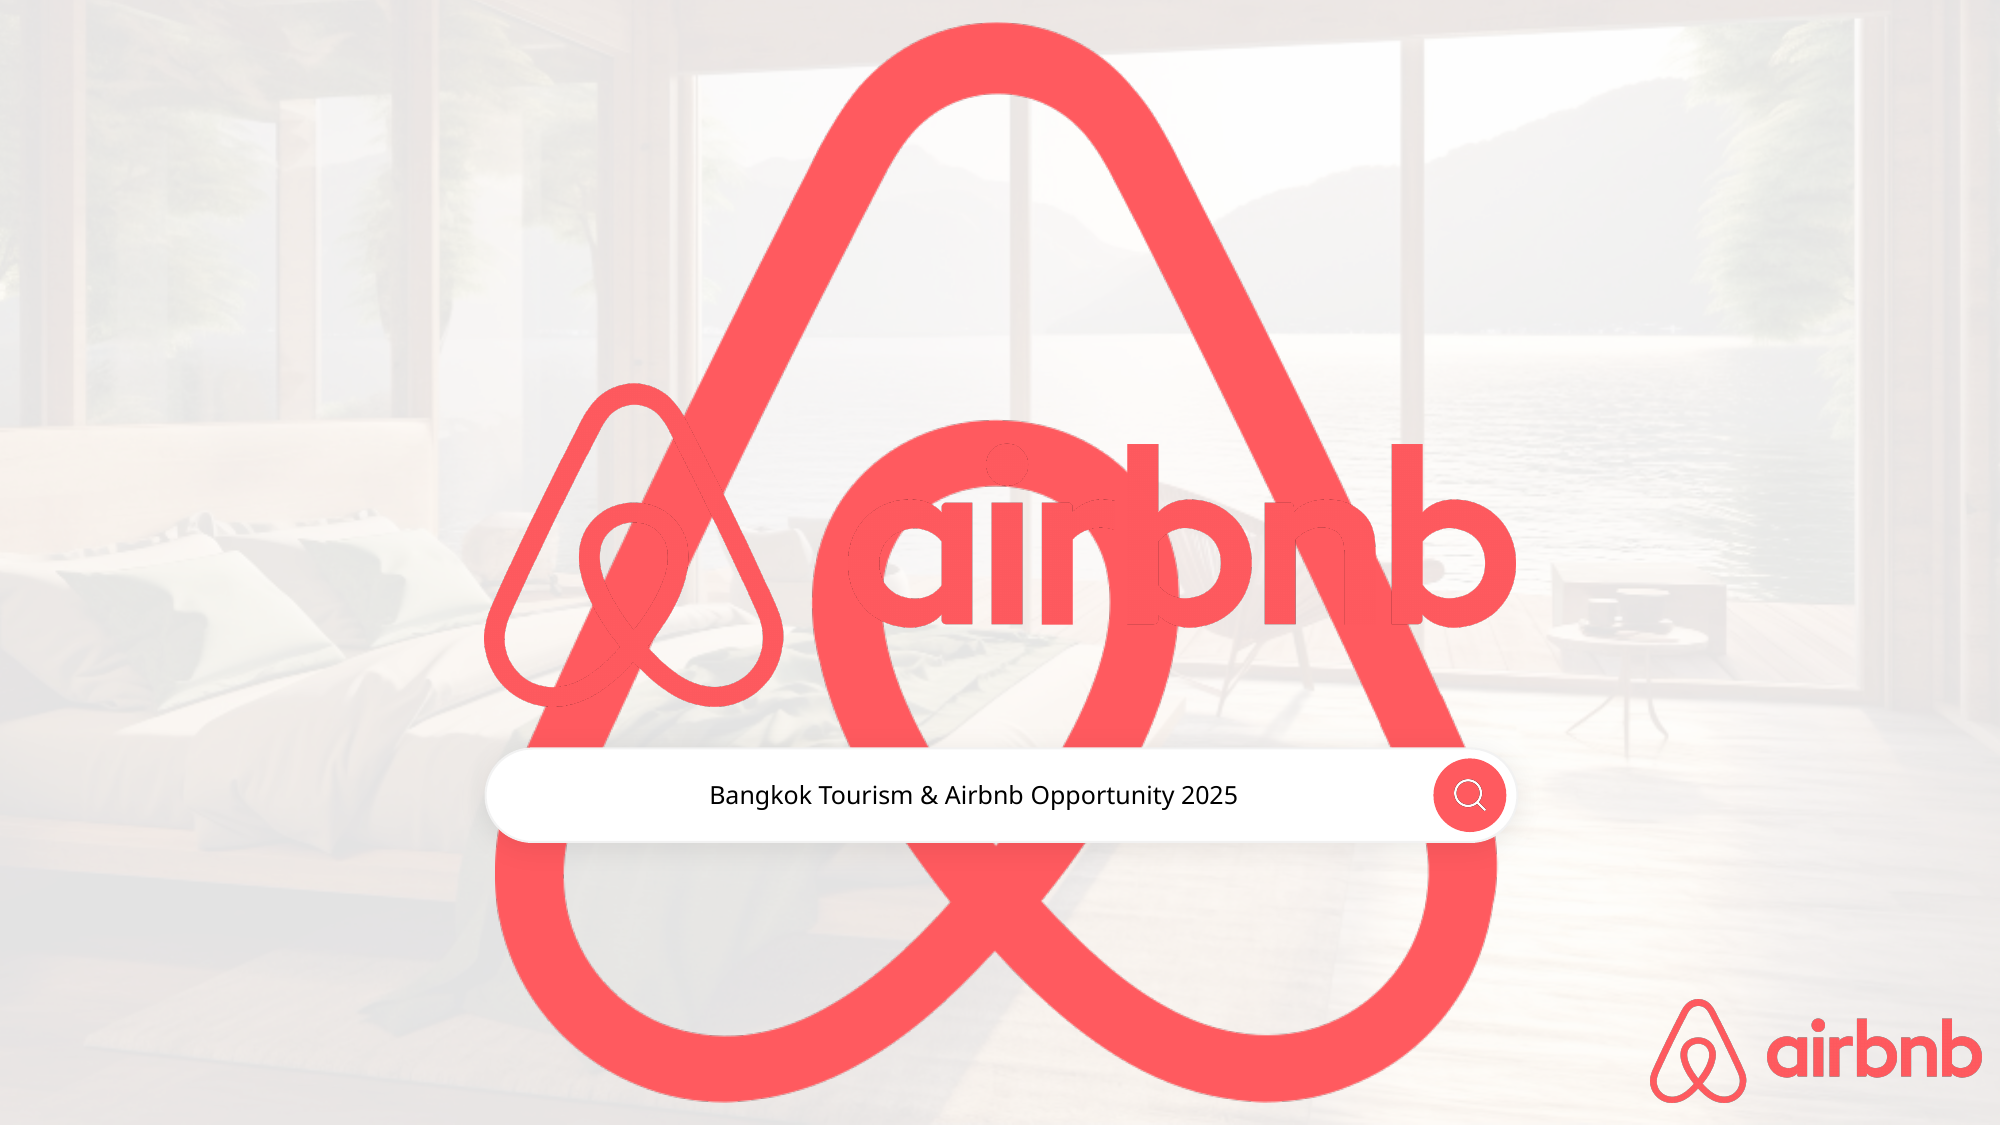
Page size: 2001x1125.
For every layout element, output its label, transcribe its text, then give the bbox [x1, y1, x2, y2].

picture [495, 827, 1505, 1103]
text_box Bangkok Tourism & Airbnb Opportunity 2025 [566, 772, 1382, 818]
picture [483, 22, 1516, 764]
text_box [1432, 757, 1508, 834]
picture [1454, 779, 1486, 811]
picture [1650, 999, 1982, 1103]
text_box [484, 747, 1519, 843]
